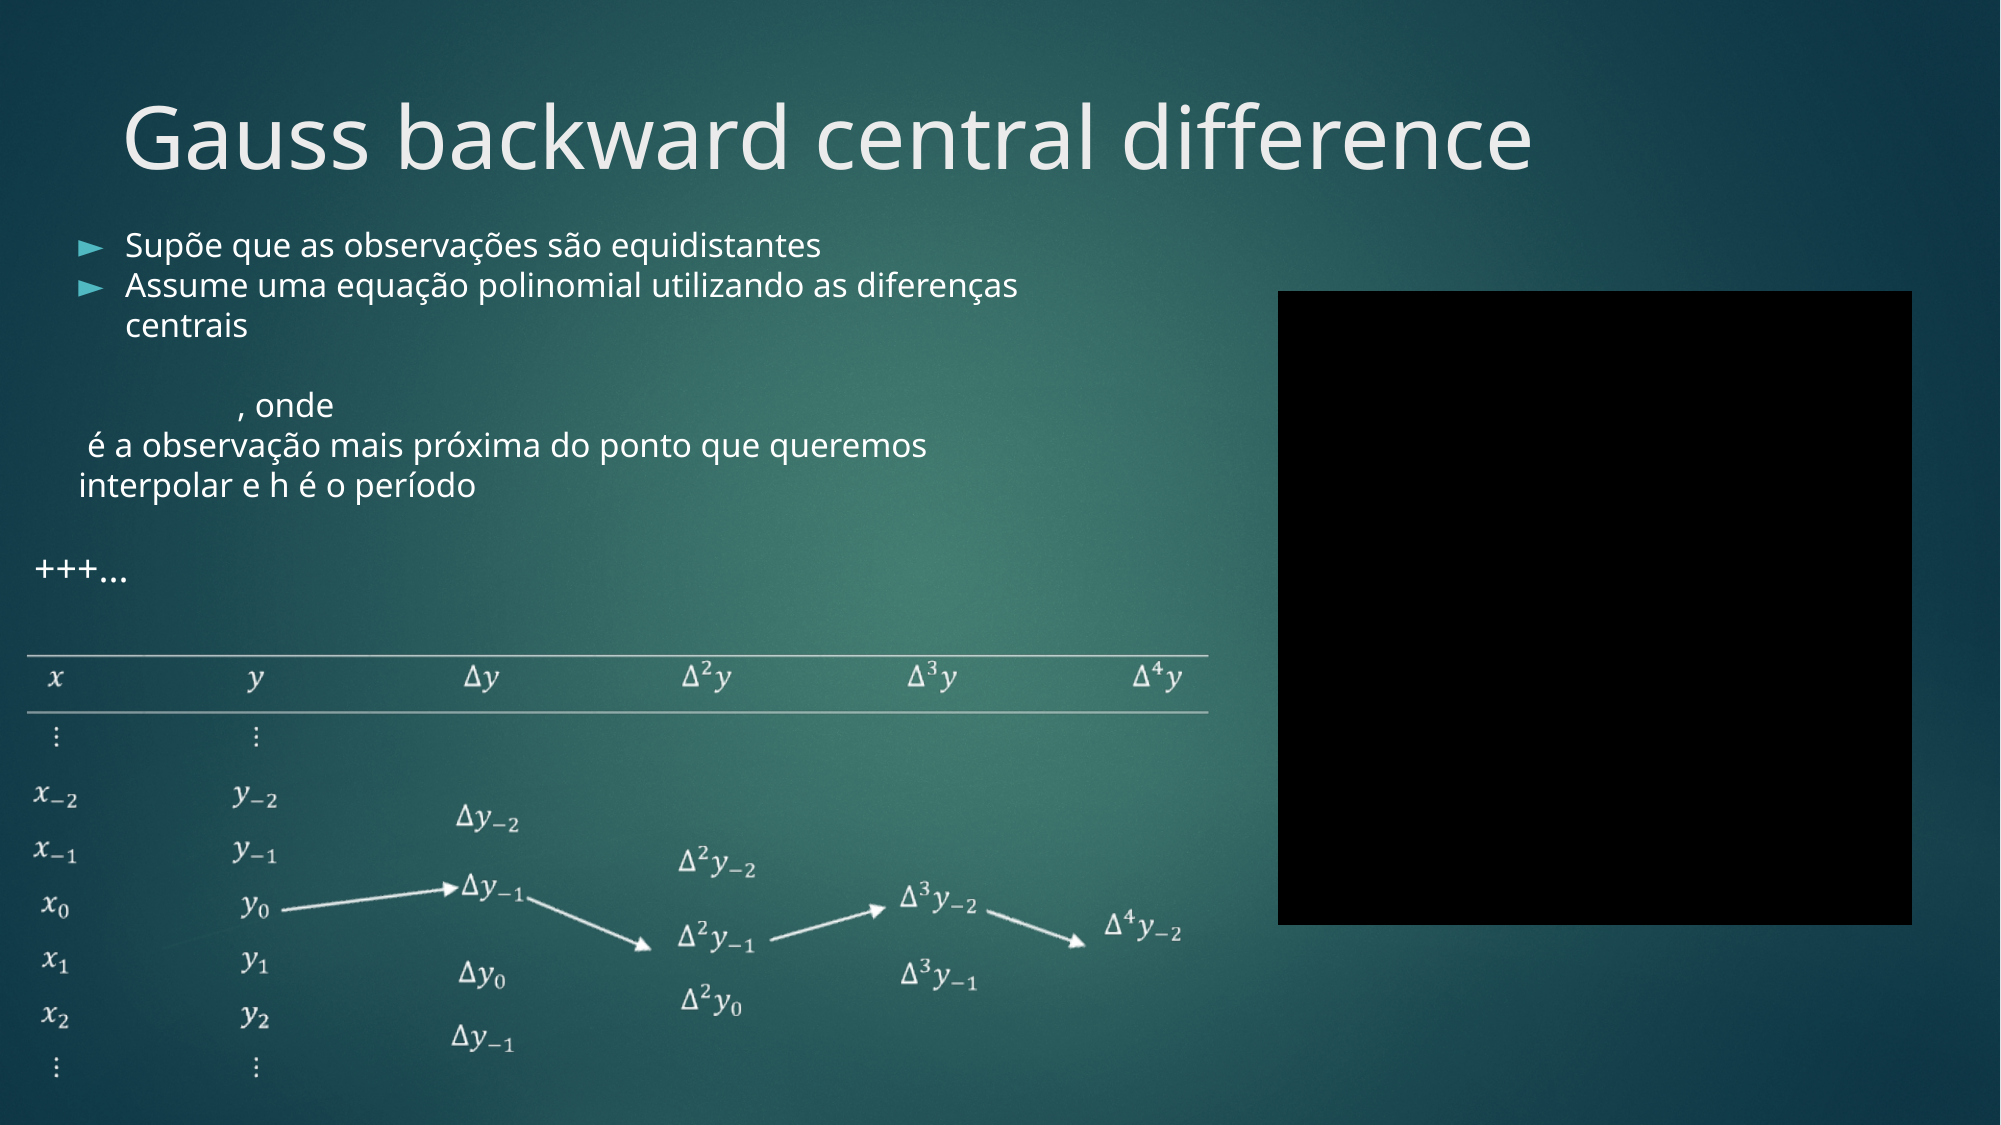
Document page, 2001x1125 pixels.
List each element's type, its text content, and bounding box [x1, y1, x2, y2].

picture [0, 647, 1278, 1113]
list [1277, 290, 1913, 926]
title Gauss backward central difference [106, 74, 1649, 304]
